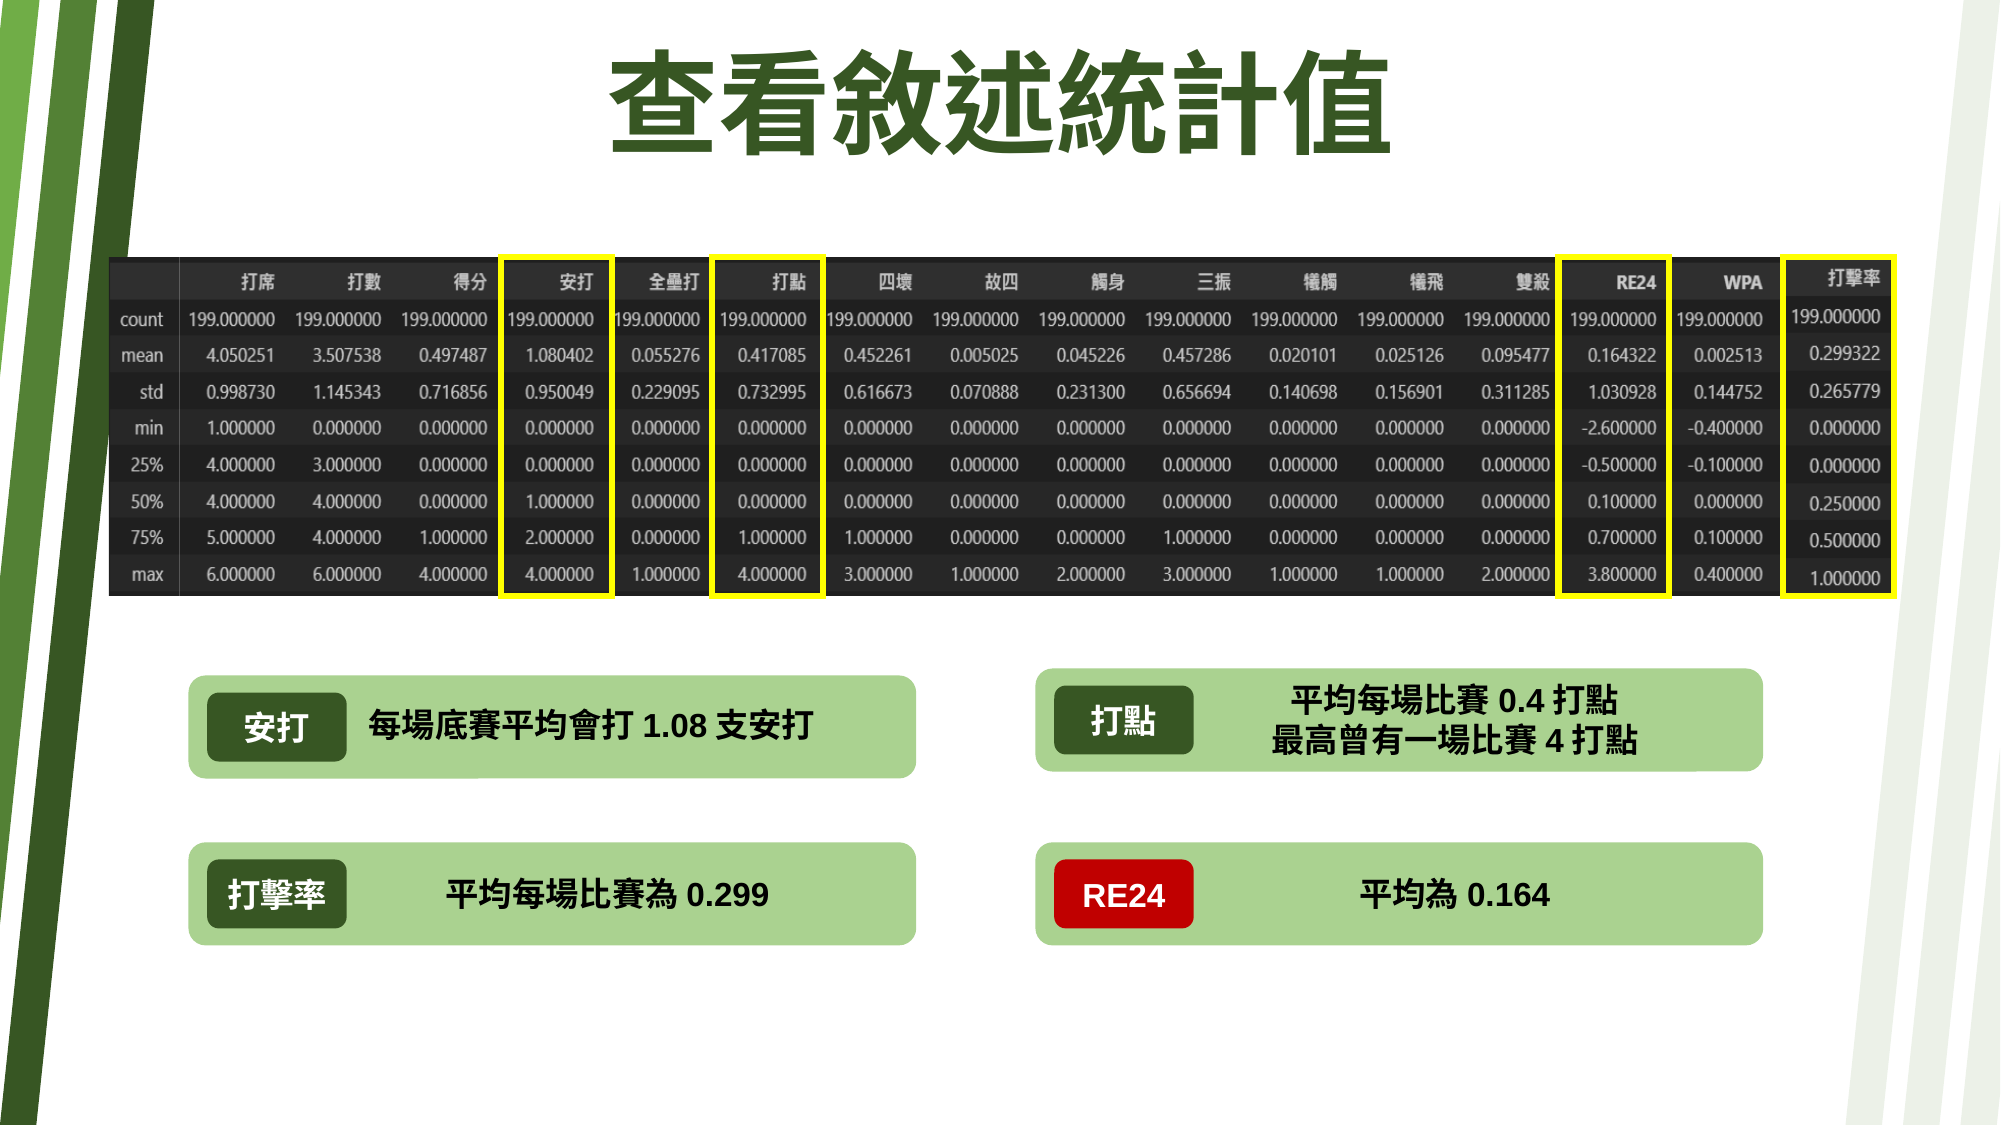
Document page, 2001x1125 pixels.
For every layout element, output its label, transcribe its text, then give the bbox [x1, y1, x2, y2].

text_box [108, 257, 1892, 597]
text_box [188, 675, 917, 779]
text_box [1035, 842, 1764, 946]
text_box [1035, 668, 1764, 772]
list 查看敘述統計值 [121, 33, 1879, 185]
text_box [1782, 256, 1895, 597]
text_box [188, 842, 917, 946]
